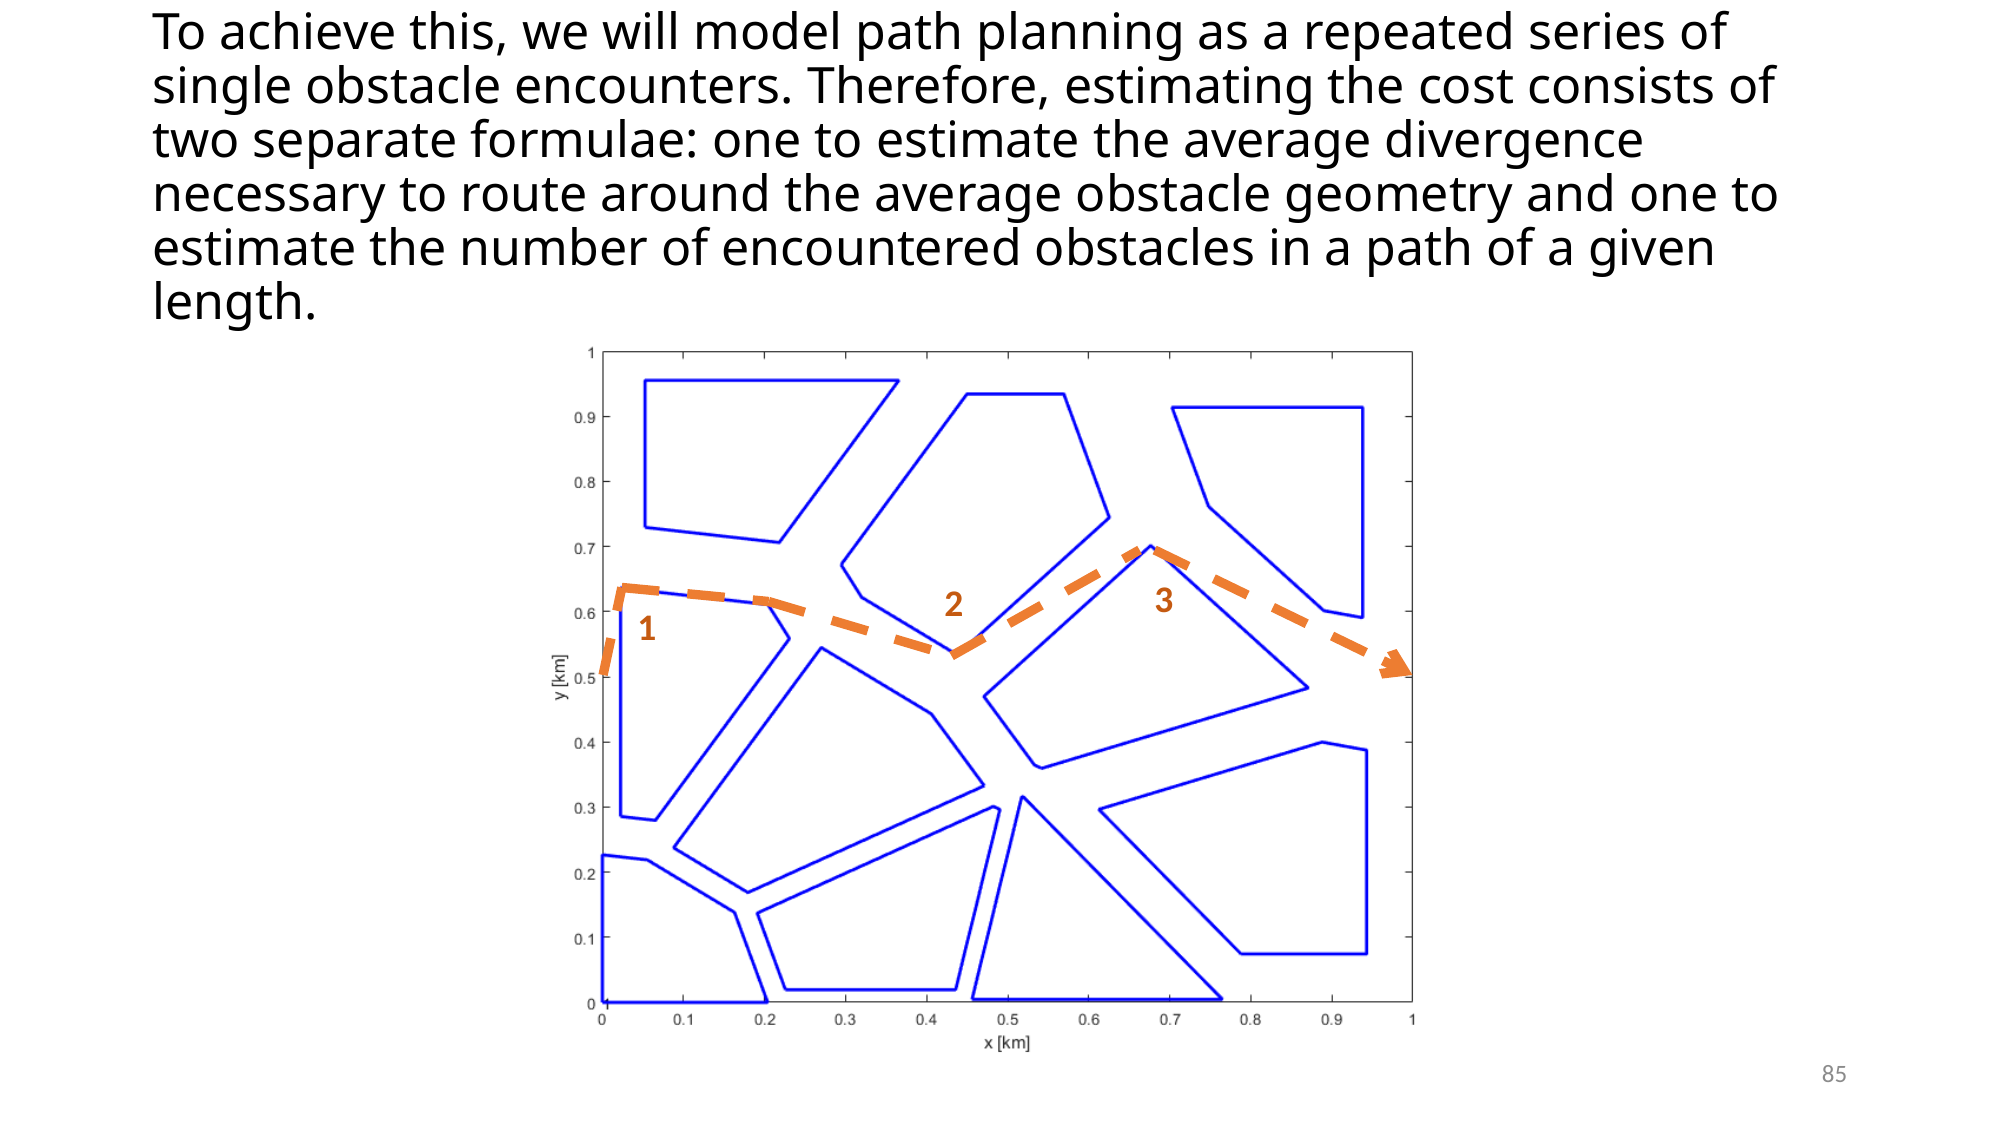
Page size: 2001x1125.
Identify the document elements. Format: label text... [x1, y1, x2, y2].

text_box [536, 341, 1431, 1059]
title To achieve this, we will model path planning as a repeated series of single obstacle encounters. Therefore, estimating the cost consists of two separate formulae: one to estimate the average divergence necessary to route around the average obstacle geometry and one to estimate the number of encountered obstacles in a path of a given length. [137, 59, 1863, 278]
slide_number 85 [1412, 1042, 1863, 1103]
